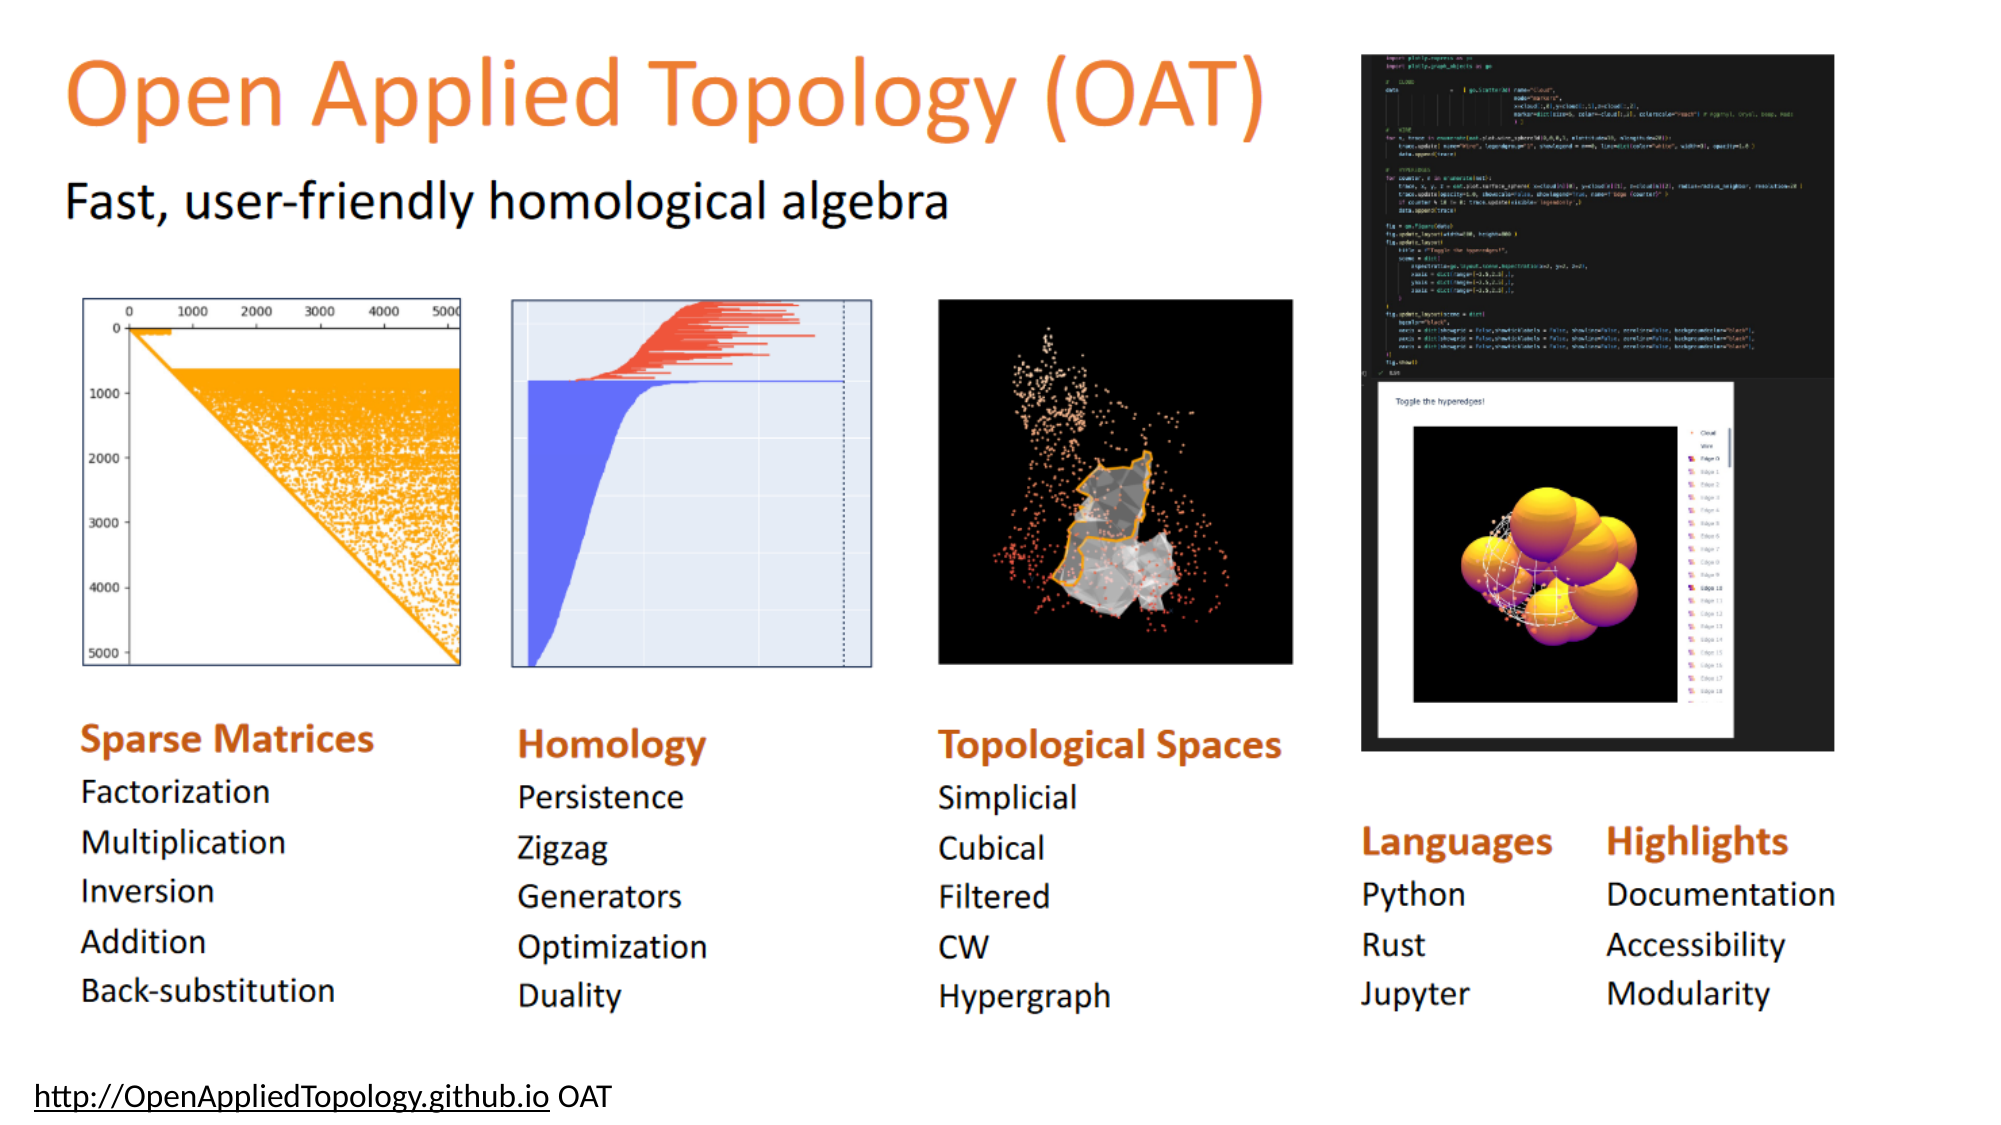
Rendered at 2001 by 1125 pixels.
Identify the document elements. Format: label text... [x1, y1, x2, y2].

text_box http://OpenAppliedTopology.github.io OAT [18, 1067, 1714, 1122]
picture [0, 0, 1894, 1044]
